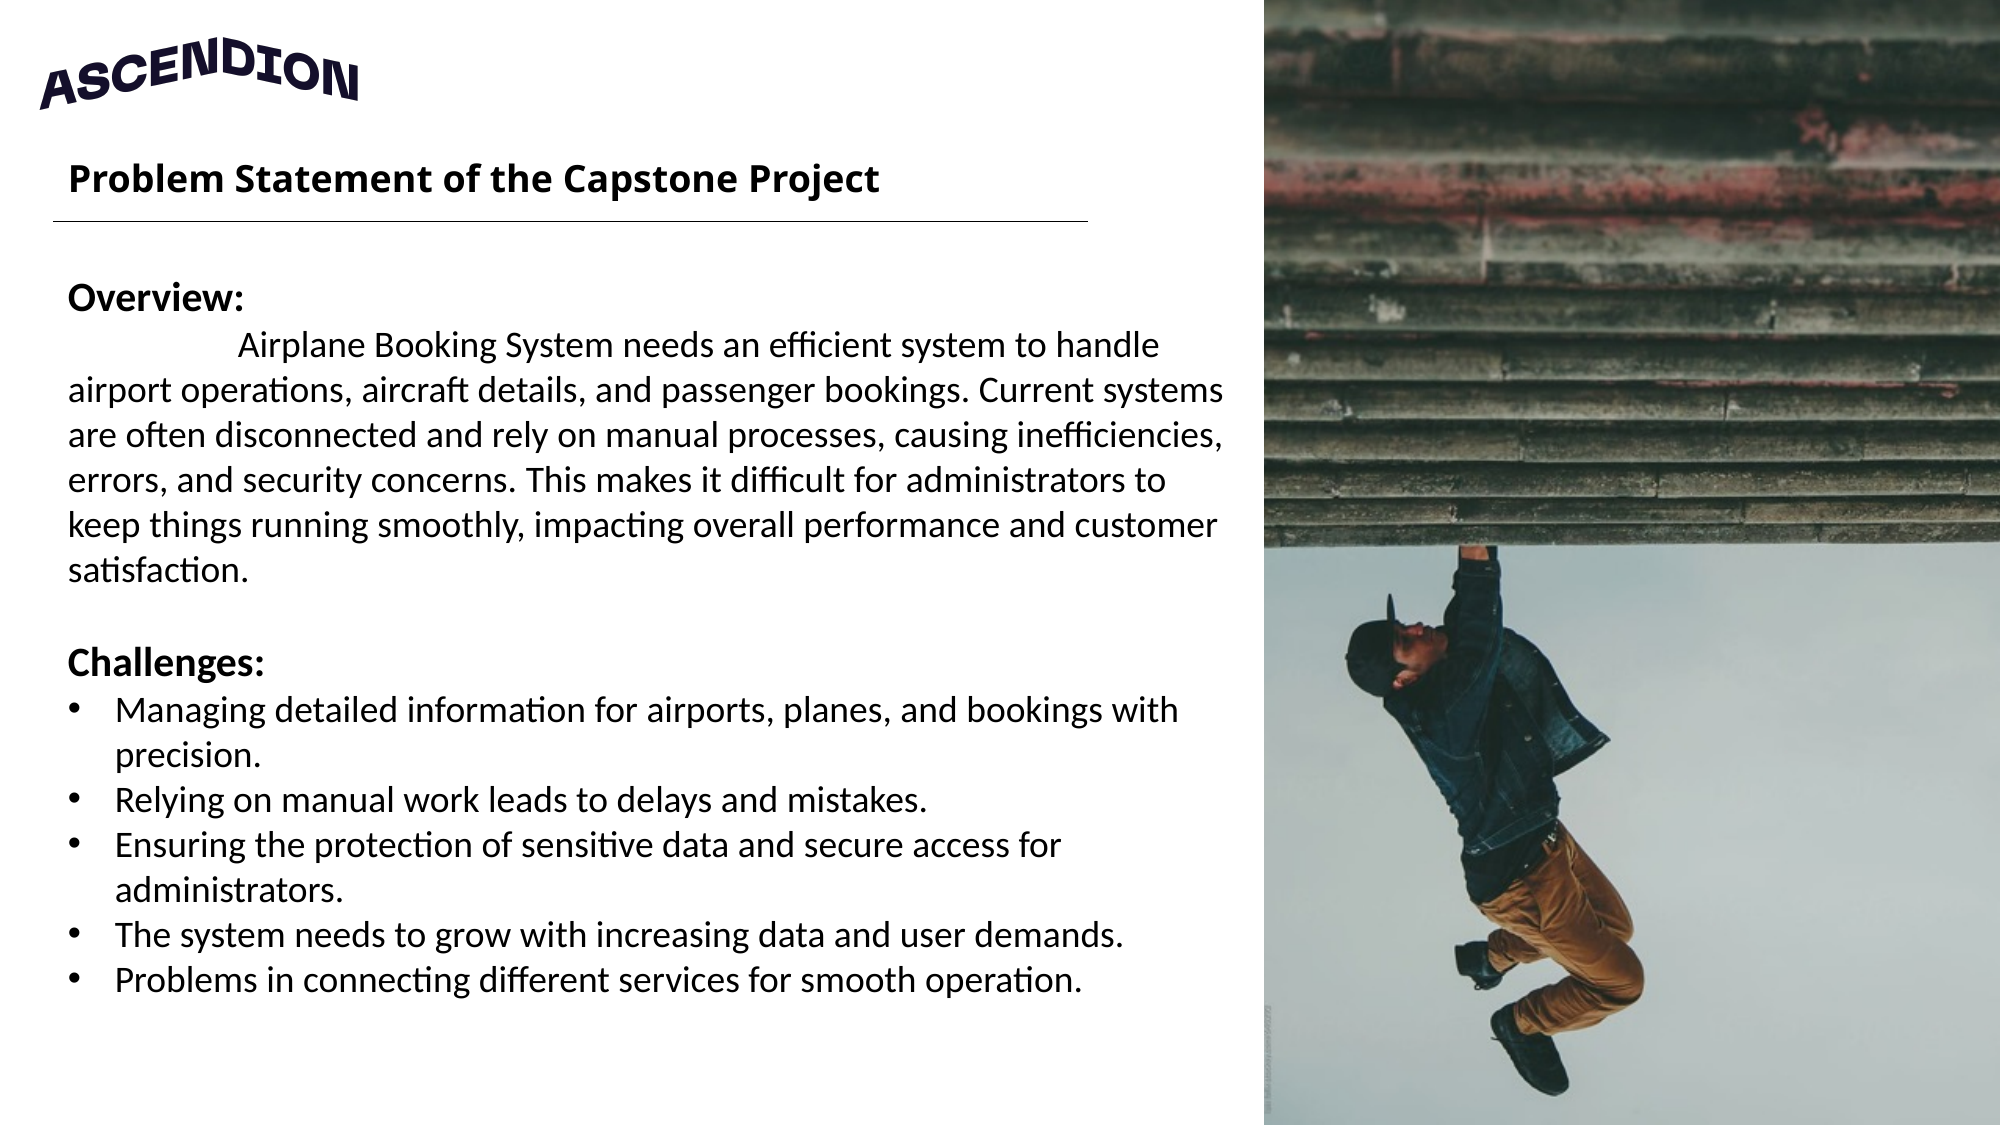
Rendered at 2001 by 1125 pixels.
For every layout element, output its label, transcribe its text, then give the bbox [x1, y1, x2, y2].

picture [1, 0, 396, 148]
text_box Overview: Airplane Booking System needs an efficient system to handle airport operations, aircraft details, and passenger bookings. Current systems are often disconnected and rely on manual processes, causing inefficiencies, errors, and security concerns. This makes it difficult for administrators to keep things running smoothly, impacting overall performance and customer satisfaction. Challenges: Managing detailed information for airports, planes, and bookings with precision. Relying on manual work leads to delays and mistakes. Ensuring the protection of sensitive data and secure access for administrators. The system needs to grow with increasing data and user demands. Problems in connecting different services for smooth operation. [53, 262, 1247, 1053]
text_box Problem Statement of the Capstone Project [53, 147, 984, 208]
picture [1263, 0, 2000, 1125]
